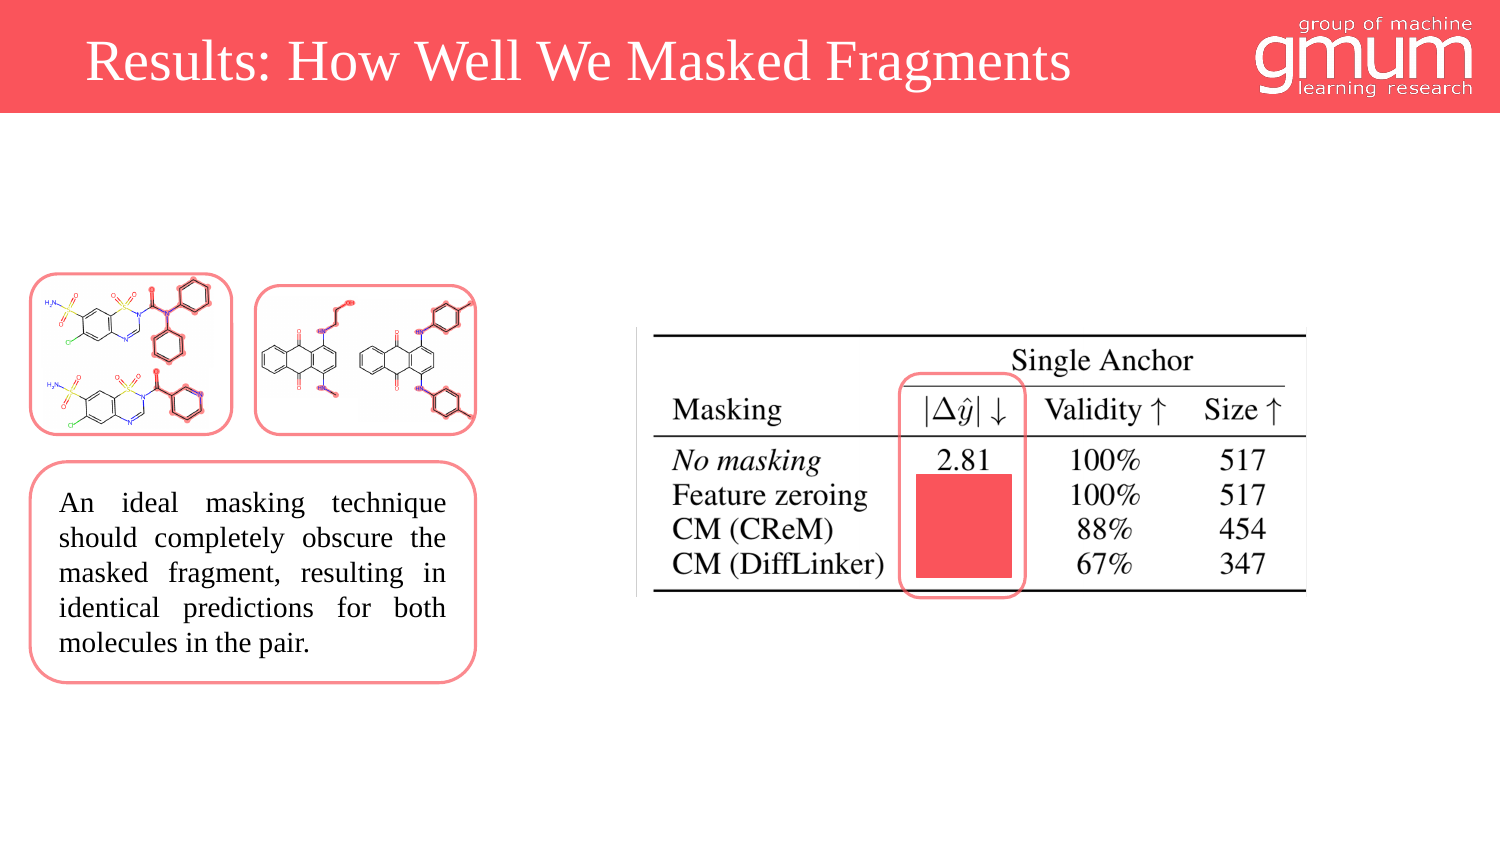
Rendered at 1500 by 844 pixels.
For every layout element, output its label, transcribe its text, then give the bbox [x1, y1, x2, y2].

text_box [635, 326, 1307, 598]
text_box [0, 1, 1225, 111]
text_box An ideal masking technique should completely obscure the masked fragment, resulting in identical predictions for both molecules in the pair. [43, 476, 462, 667]
picture [1230, 0, 1498, 120]
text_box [30, 273, 476, 435]
text_box [30, 461, 476, 683]
text_box Results: How Well We Masked Fragments [70, 6, 1225, 107]
